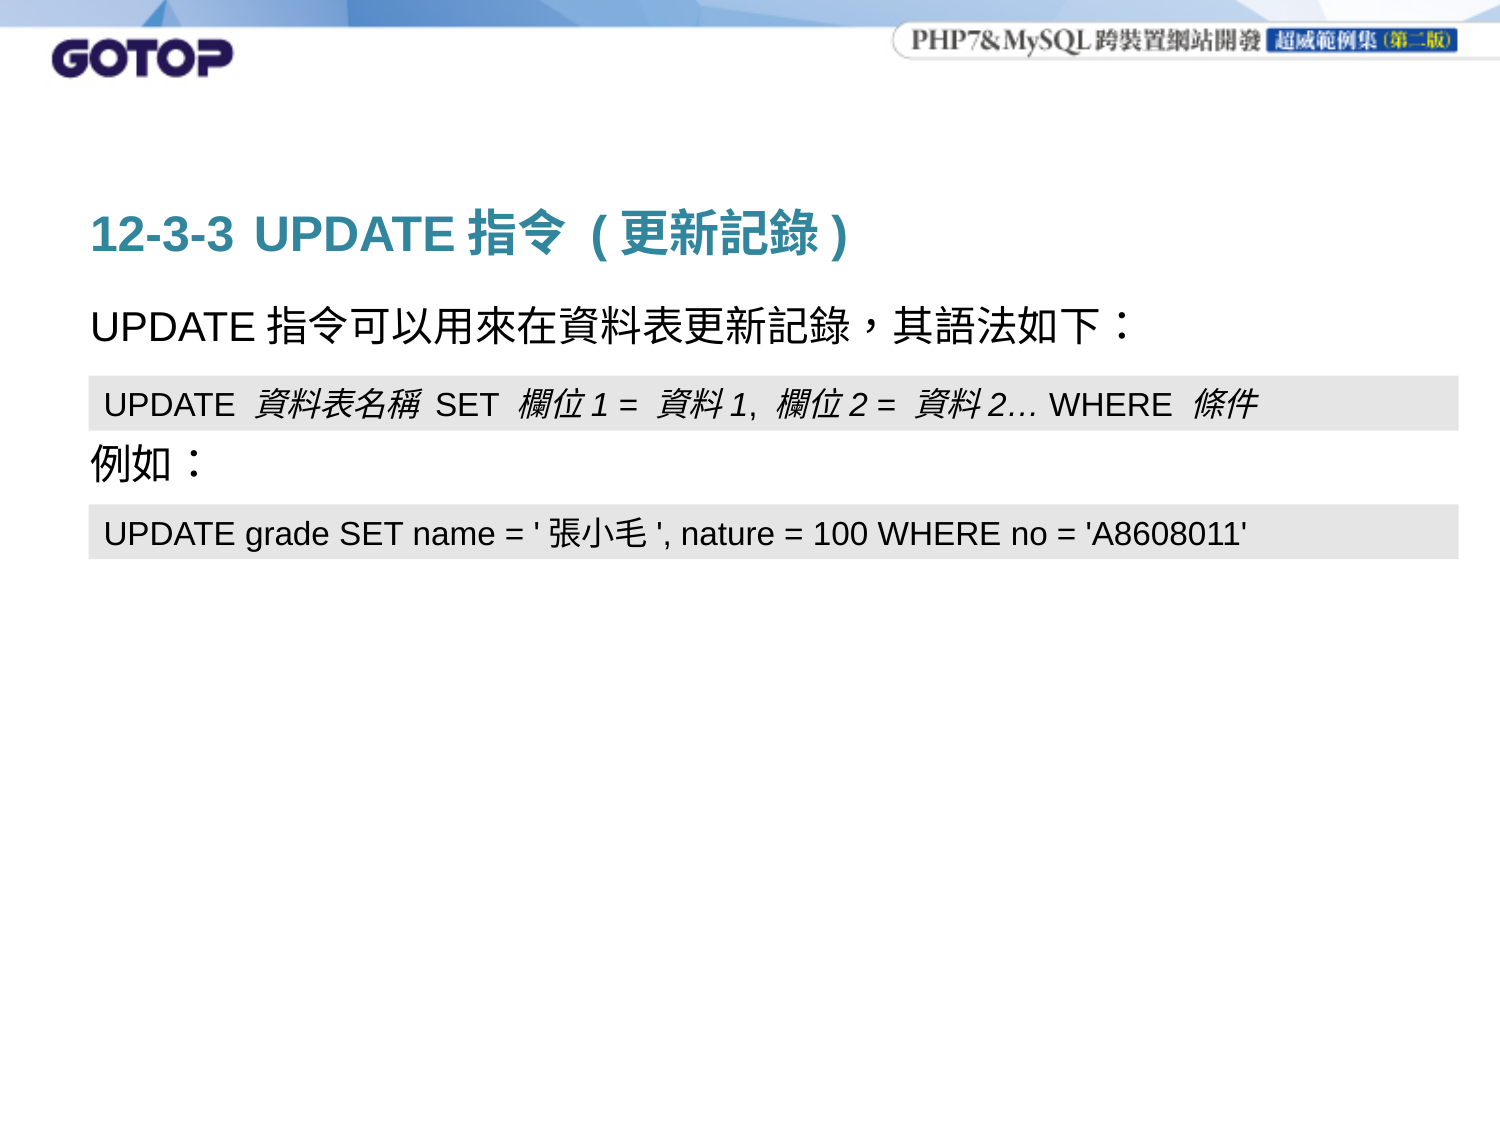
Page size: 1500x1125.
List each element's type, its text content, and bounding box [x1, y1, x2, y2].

text_box UPDATE 資料表名稱 SET 欄位1 = 資料1, 欄位2 = 資料2… WHERE 條件 [88, 375, 1459, 431]
picture [0, 0, 1500, 1125]
title 12-3-3 UPDATE指令 (更新記錄) [74, 171, 1426, 292]
list UPDATE指令可以用來在資料表更新記錄，其語法如下： 例如： [74, 292, 1426, 1036]
text_box UPDATE grade SET name = '張小毛', nature = 100 WHERE no = 'A8608011' [88, 504, 1459, 560]
